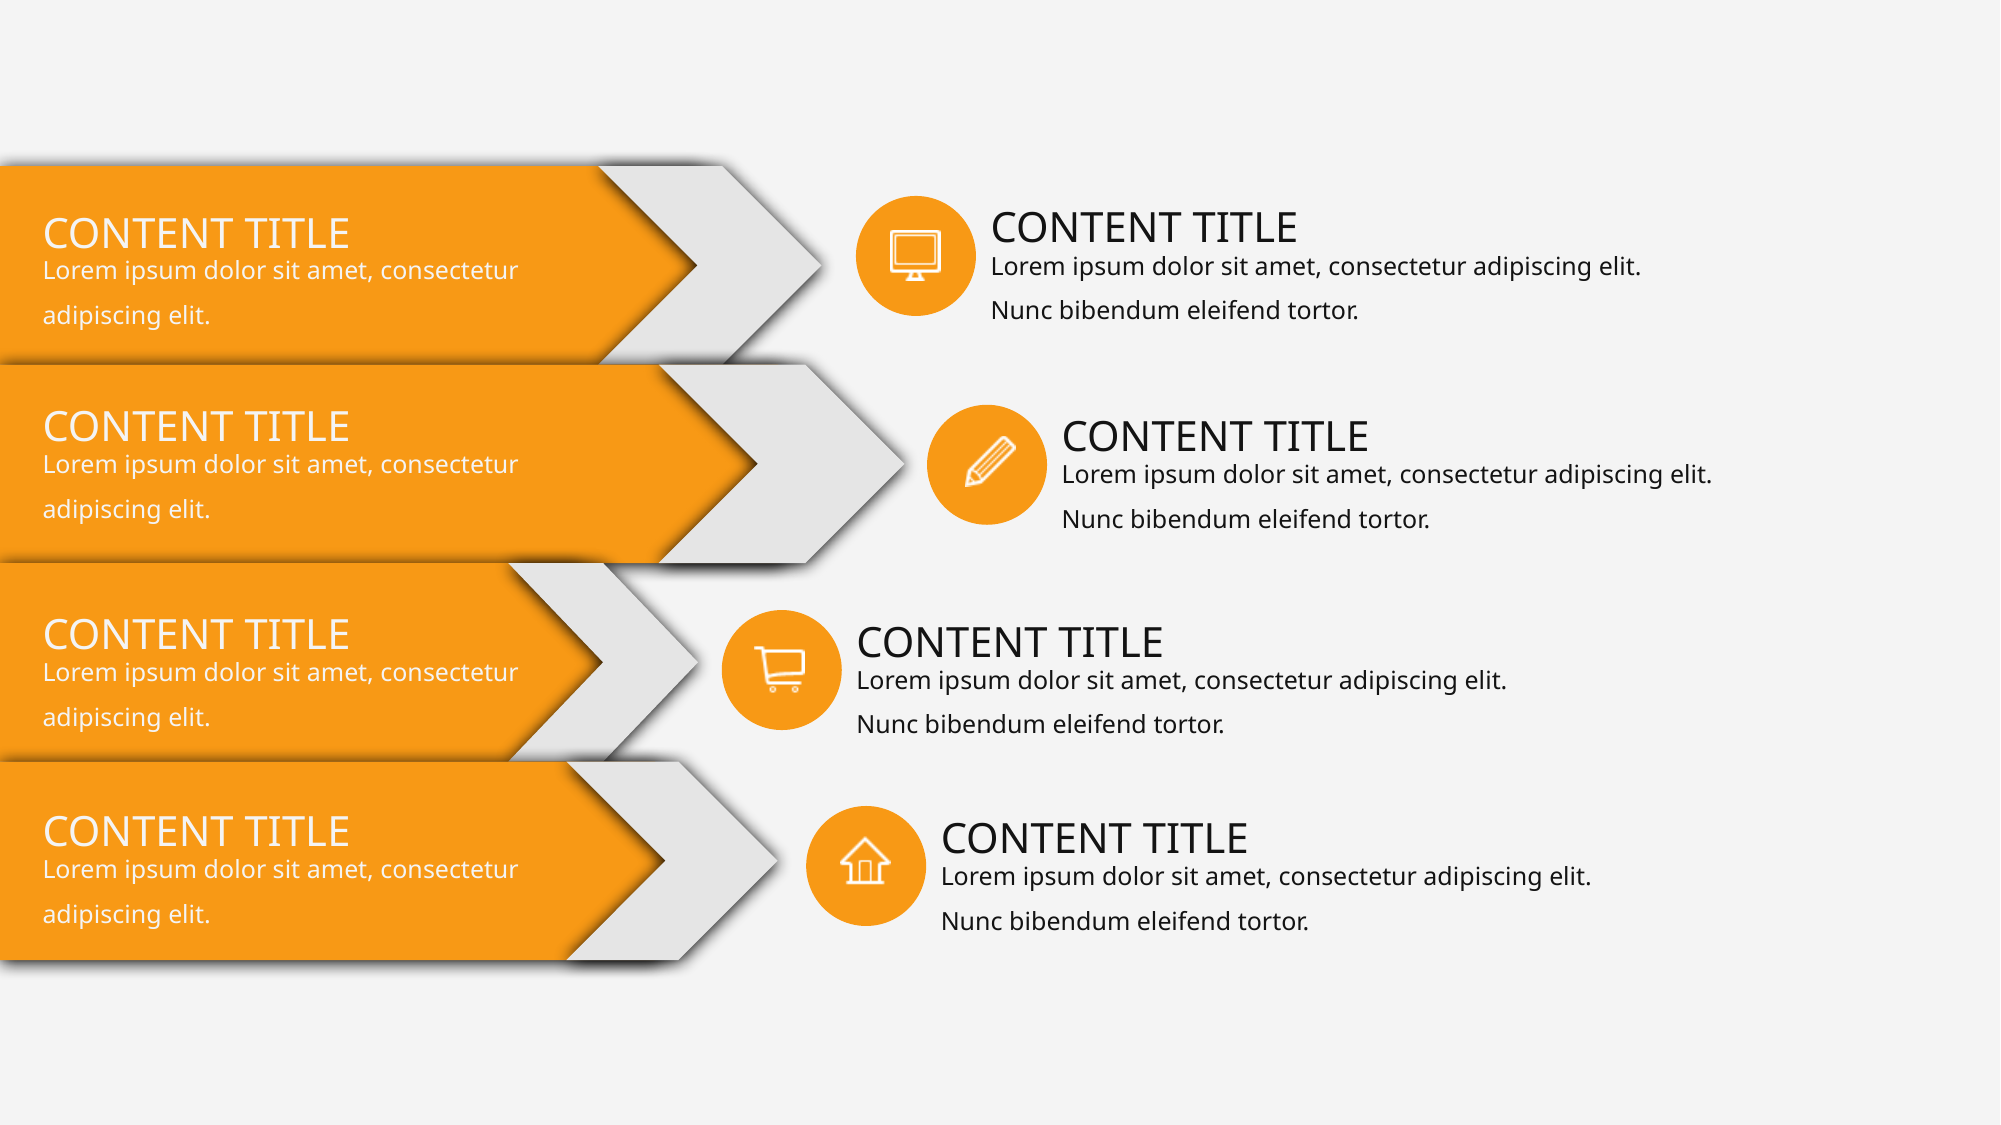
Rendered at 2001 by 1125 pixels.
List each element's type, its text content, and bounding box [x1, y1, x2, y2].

text_box Lorem ipsum dolor sit amet, consectetur adipiscing elit. Nunc bibendum eleifend tortor. [1046, 468, 1754, 542]
text_box [926, 403, 1046, 526]
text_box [0, 166, 822, 364]
text_box Lorem ipsum dolor sit amet, consectetur adipiscing elit. Nunc bibendum eleifend tortor. [975, 259, 1682, 333]
text_box Lorem ipsum dolor sit amet, consectetur adipiscing elit. Nunc bibendum eleifend tortor. [926, 869, 1633, 943]
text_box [0, 761, 778, 960]
picture [965, 436, 1016, 487]
text_box [720, 609, 841, 732]
text_box Lorem ipsum dolor sit amet, consectetur adipiscing elit. Nunc bibendum eleifend tortor. [841, 673, 1548, 747]
text_box CONTENT TITLE [975, 168, 1682, 259]
text_box [854, 194, 975, 317]
text_box CONTENT TITLE [926, 779, 1633, 869]
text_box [0, 364, 905, 564]
picture [840, 835, 891, 886]
text_box CONTENT TITLE [1046, 377, 1754, 468]
picture [754, 645, 805, 696]
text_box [0, 563, 698, 761]
picture [890, 230, 941, 281]
text_box CONTENT TITLE [841, 583, 1548, 673]
text_box [805, 804, 926, 928]
